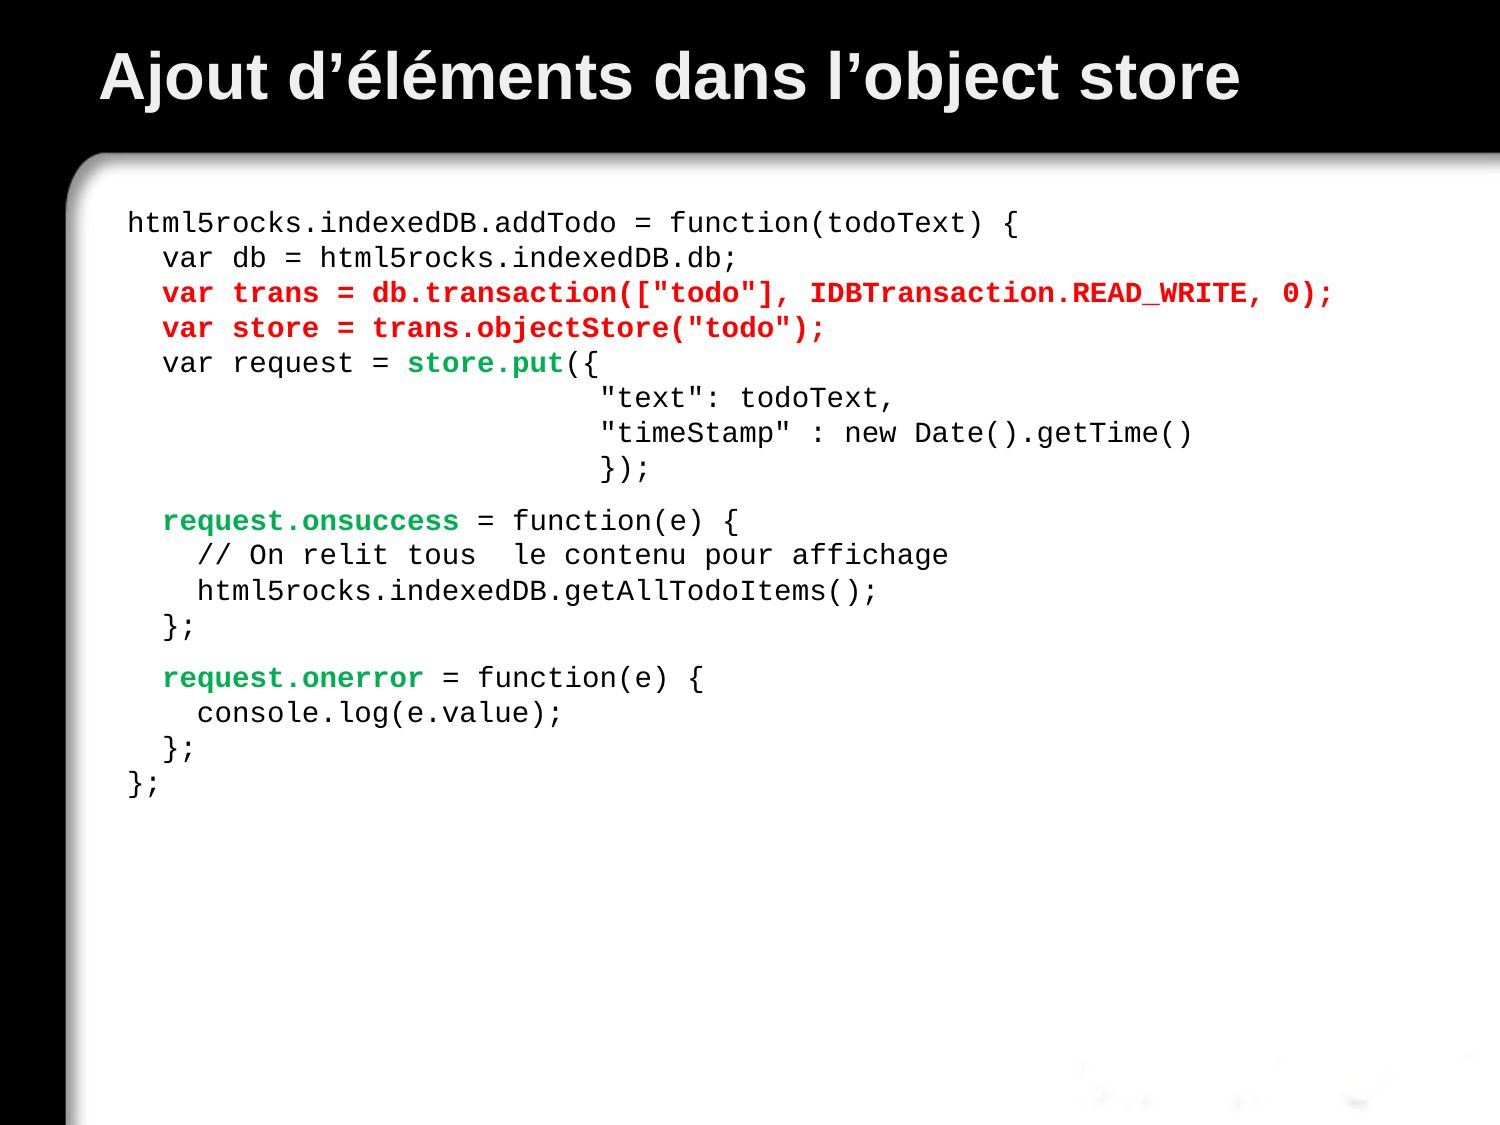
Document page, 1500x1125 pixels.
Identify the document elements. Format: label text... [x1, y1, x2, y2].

picture [0, 0, 1500, 1125]
title Ajout d’éléments dans l’object store [83, 28, 1472, 117]
list html5rocks.indexedDB.addTodo = function(todoText) { var db = html5rocks.indexedDB.db; var trans = db.transaction(["todo"], IDBTransaction.READ_WRITE, 0); var store = trans.objectStore("todo"); var request = store.put({ "text": todoText, "timeStamp" : new Date().getTime() }); request.onsuccess = function(e) { // On relit tous le contenu pour affichage html5rocks.indexedDB.getAllTodoItems(); }; request.onerror = function(e) { console.log(e.value); }; }; [111, 196, 1425, 972]
